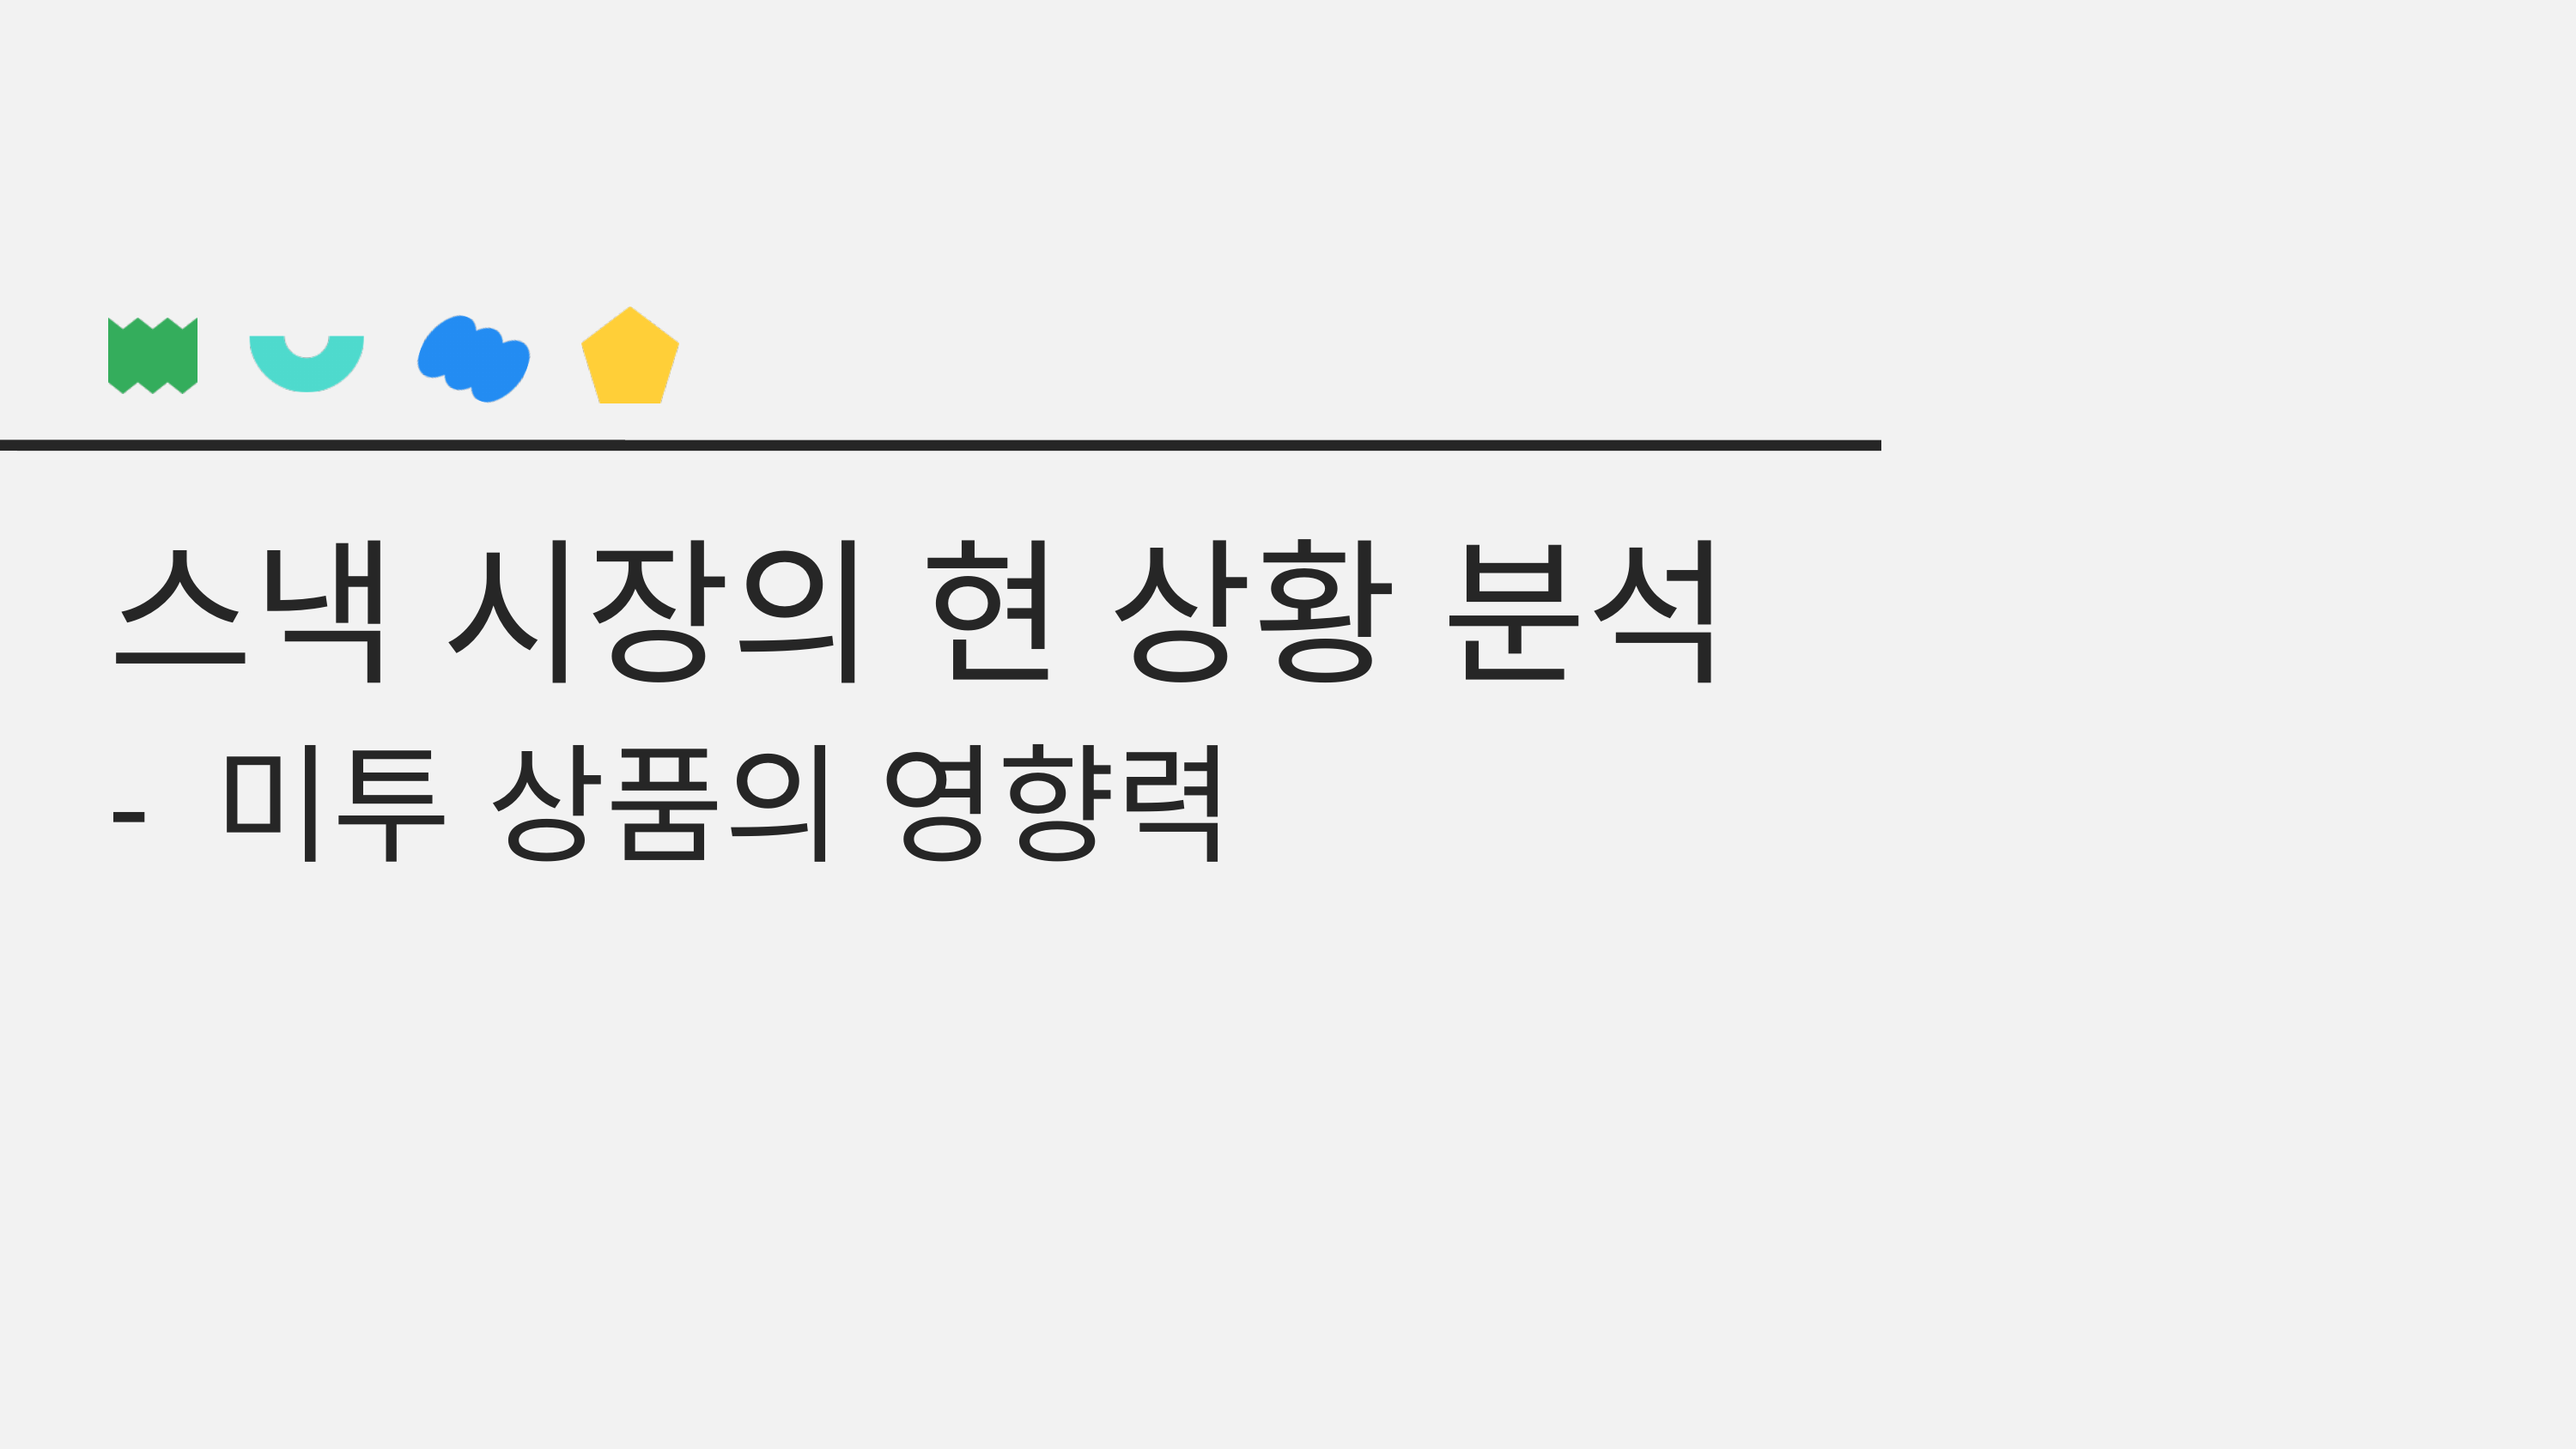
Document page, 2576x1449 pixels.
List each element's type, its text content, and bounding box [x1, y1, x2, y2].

picture [580, 306, 679, 403]
picture [411, 306, 536, 413]
picture [249, 336, 364, 392]
text_box 스낵 시장의 현 상황 분석 - 미투 상품의 영향력 [108, 438, 1945, 926]
picture [108, 318, 197, 394]
